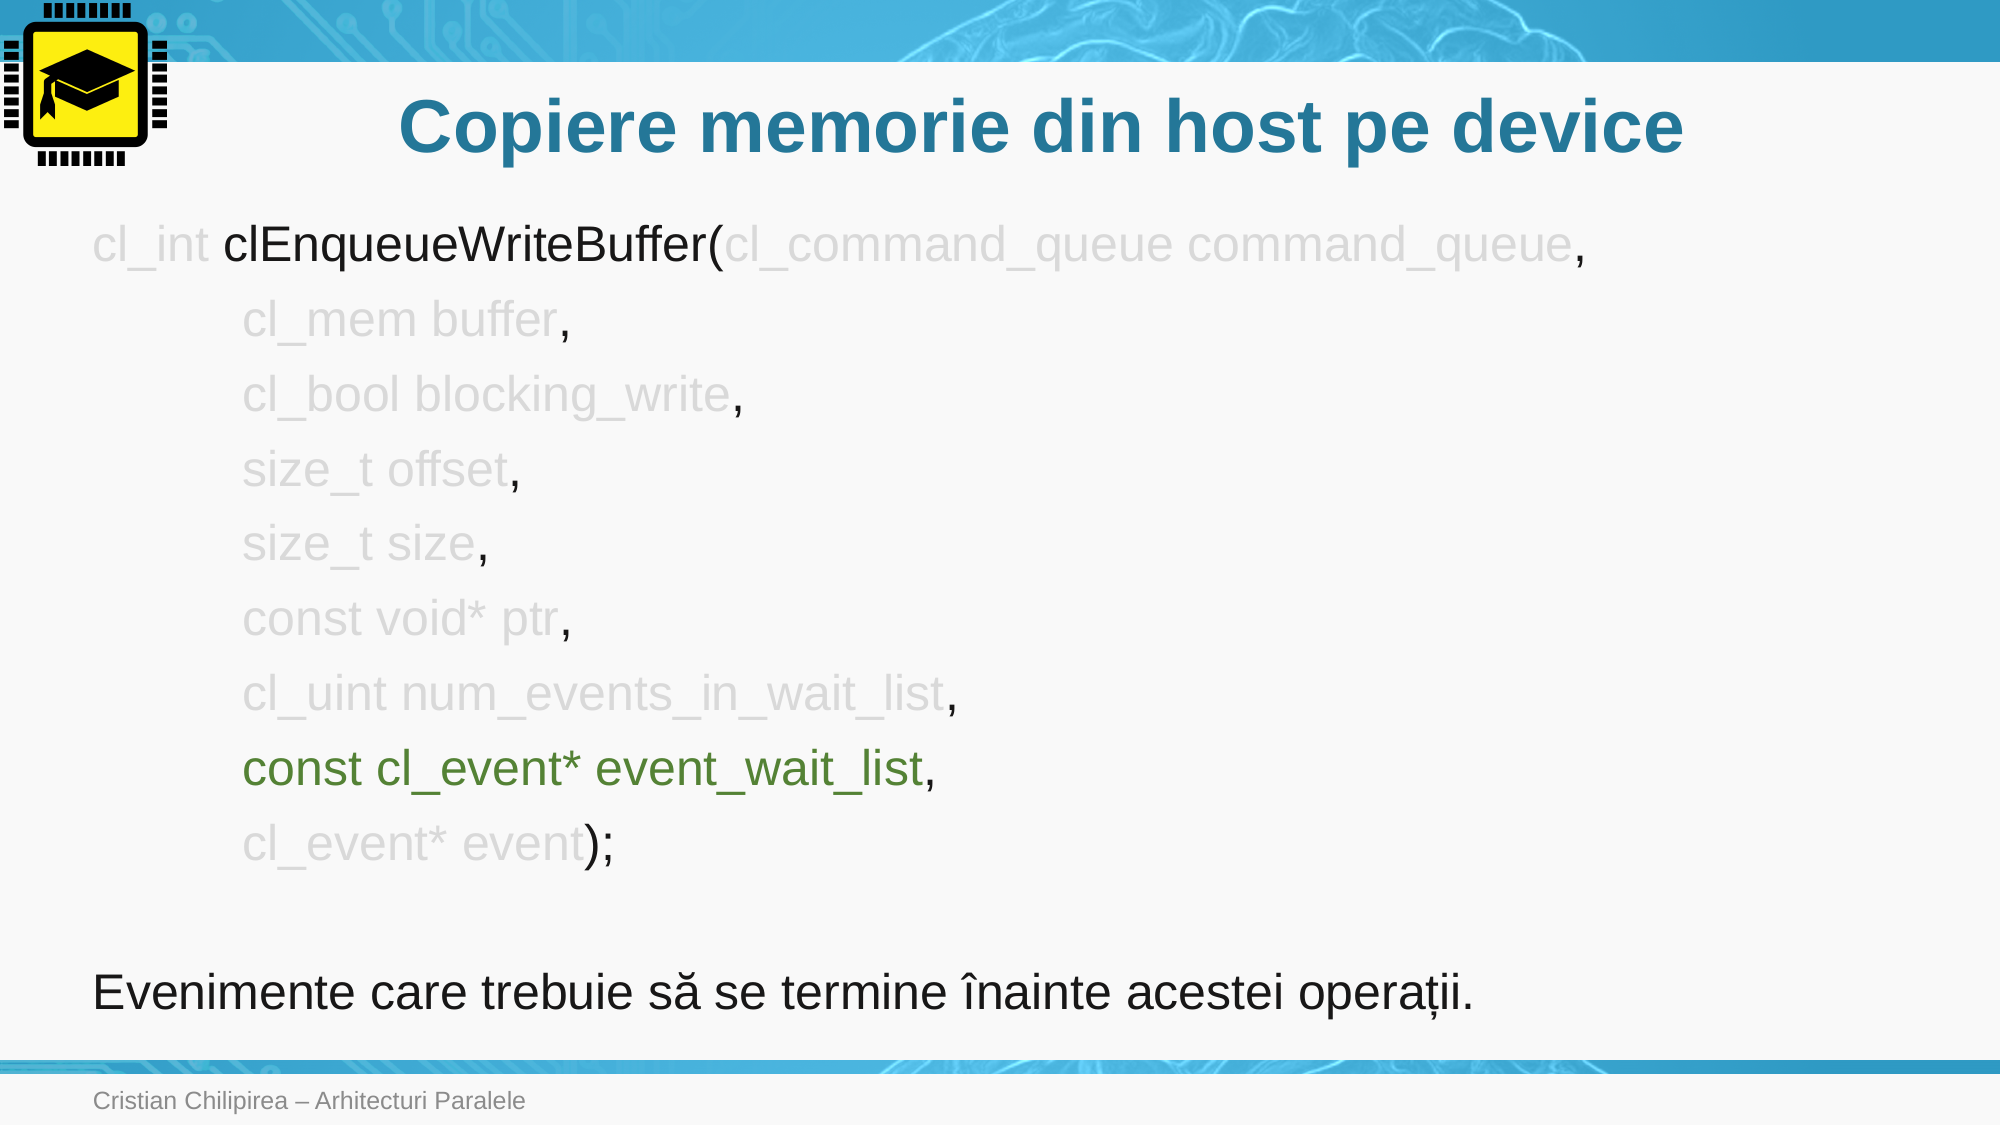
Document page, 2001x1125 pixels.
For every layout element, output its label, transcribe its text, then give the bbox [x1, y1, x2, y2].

title Copiere memorie din host pe device [170, 76, 1915, 180]
picture [0, 1060, 2000, 1074]
footer Cristian Chilipirea – Arhitecturi Paralele [77, 1073, 1338, 1125]
list cl_int clEnqueueWriteBuffer(cl_command_queue command_queue, cl_mem buffer, cl_bool blocking_write, size_t offset, size_t size, const void* ptr, cl_uint num_events_in_wait_list, const cl_event* event_wait_list, cl_event* event); Evenimente care trebuie să se termine înainte acestei operații. [77, 210, 1915, 1033]
picture [0, 0, 2000, 166]
